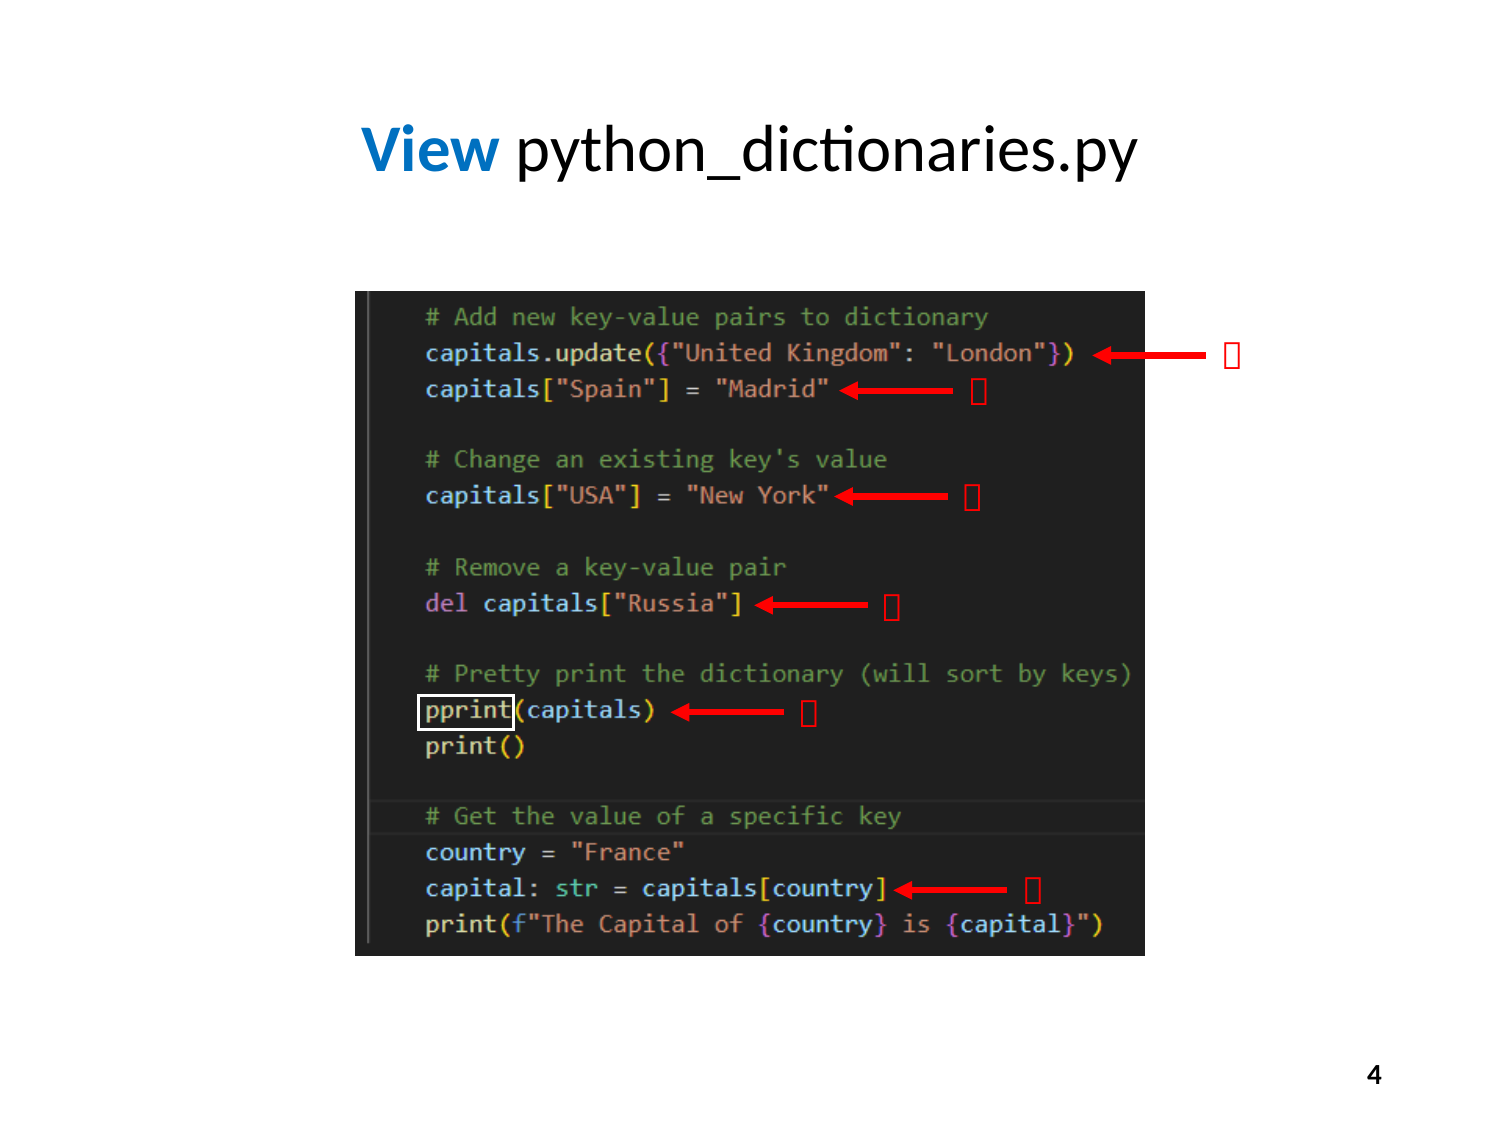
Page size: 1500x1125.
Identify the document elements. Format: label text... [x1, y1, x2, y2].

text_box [1092, 325, 1269, 386]
slide_number 4 [1059, 1042, 1397, 1103]
title View python_dictionaries.py [103, 59, 1397, 241]
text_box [838, 360, 1016, 421]
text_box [754, 576, 929, 638]
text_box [893, 859, 1070, 920]
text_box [834, 466, 1010, 527]
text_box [670, 682, 846, 744]
picture [355, 291, 1145, 956]
